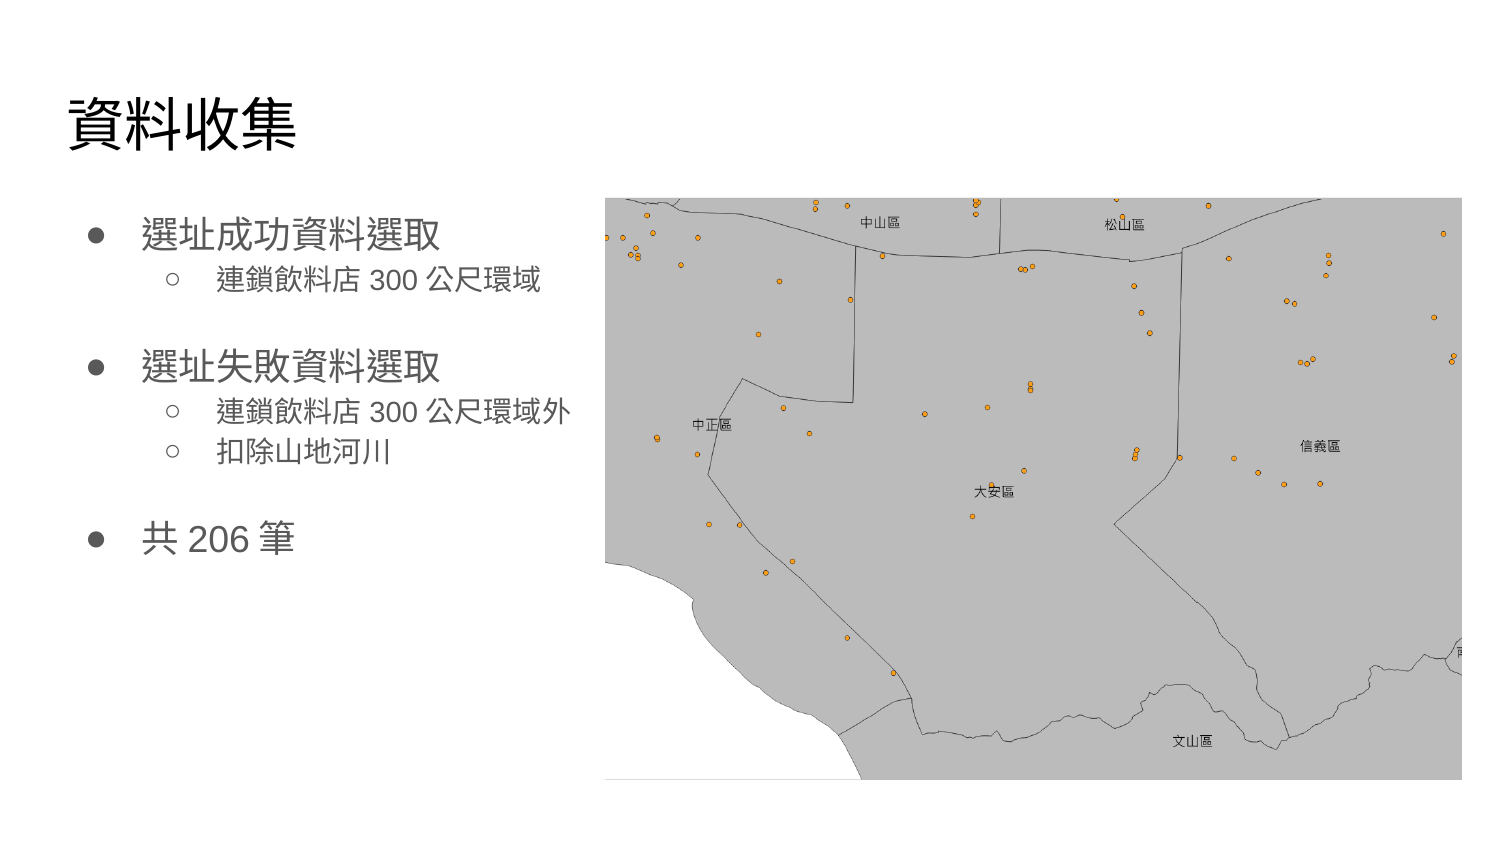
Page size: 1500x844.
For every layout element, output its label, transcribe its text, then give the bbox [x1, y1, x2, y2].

picture [604, 197, 1462, 781]
title 資料收集 [51, 72, 1449, 167]
list 選址成功資料選取 連鎖飲料店300公尺環域 選址失敗資料選取 連鎖飲料店300公尺環域外 扣除山地河川 共206筆 [51, 189, 605, 750]
